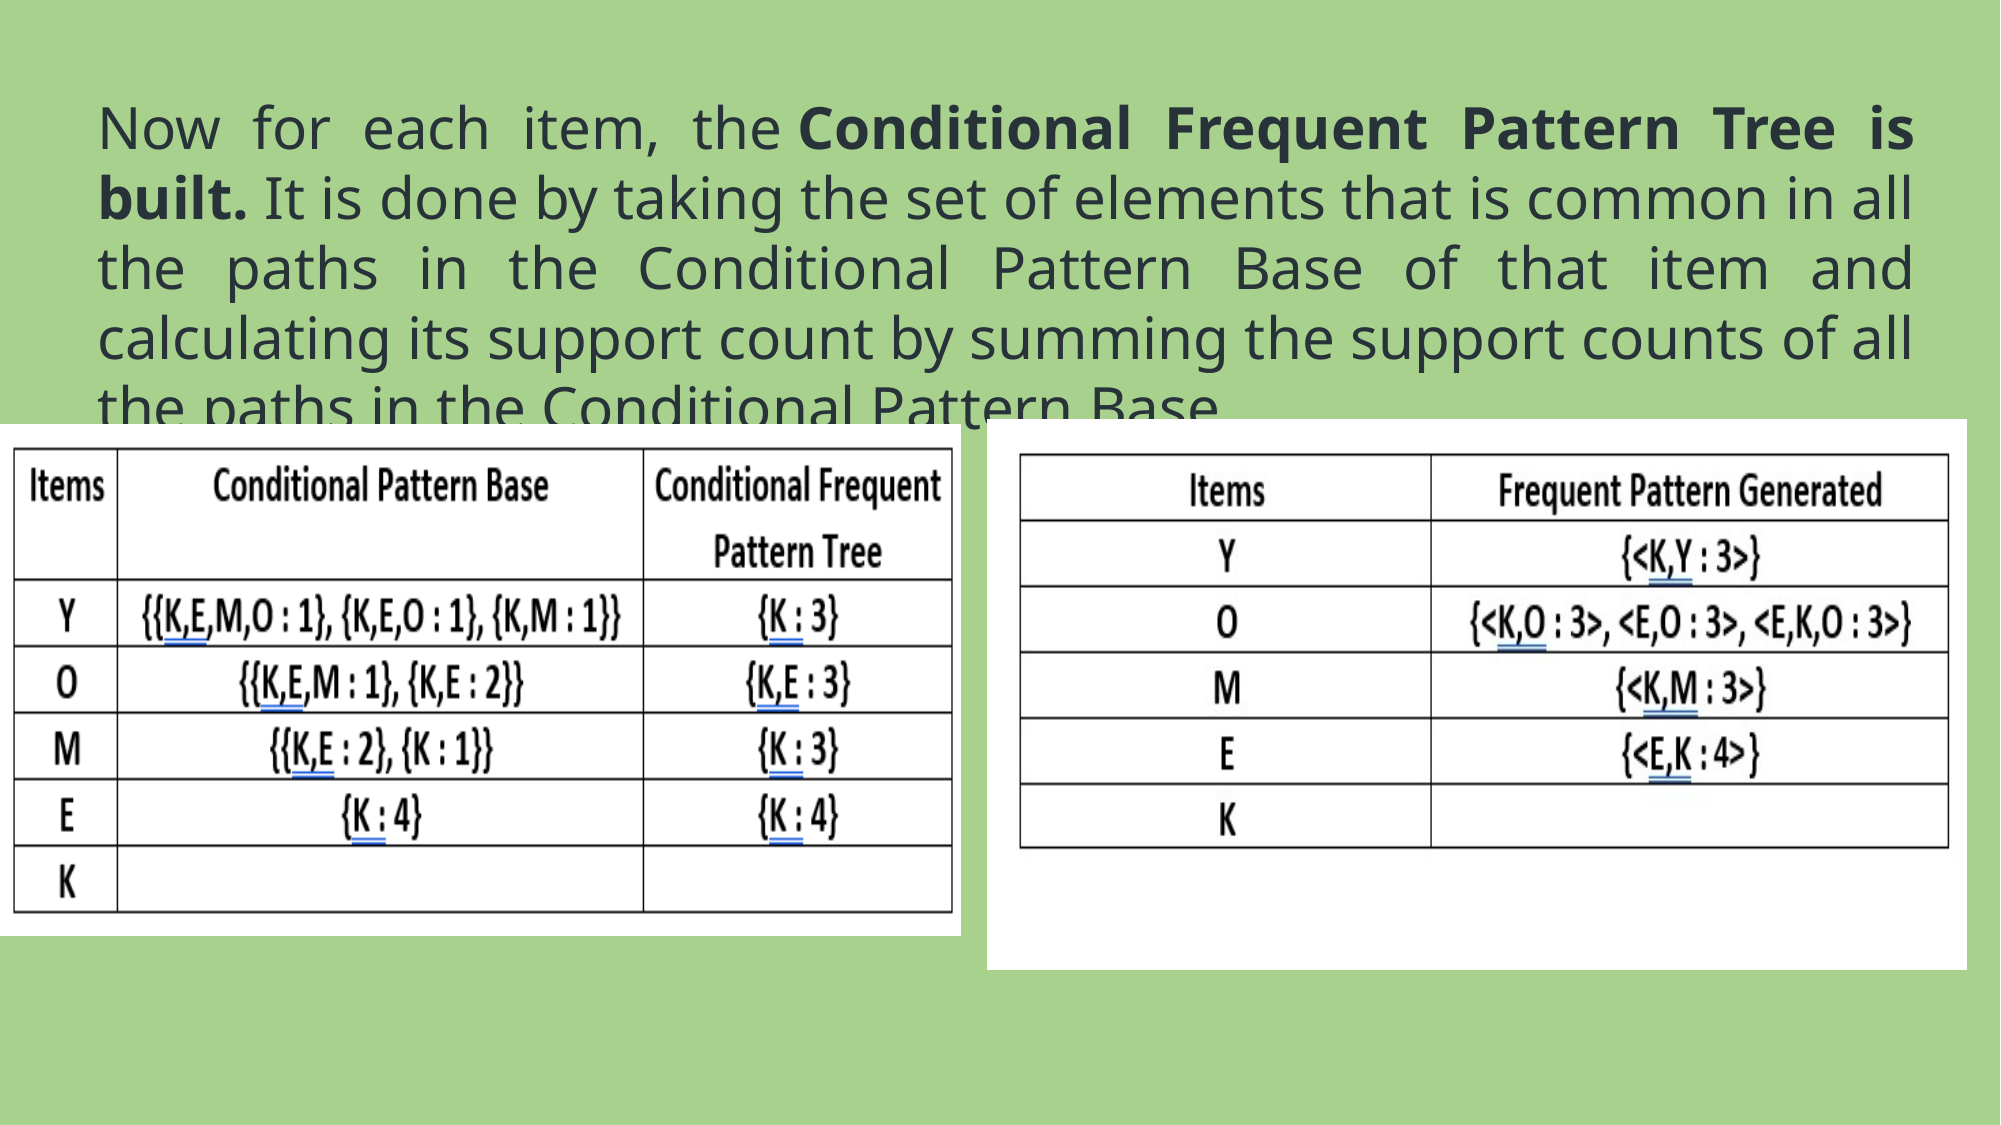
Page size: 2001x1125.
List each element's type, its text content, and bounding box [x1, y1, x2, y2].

picture [987, 419, 1967, 970]
text_box Now for each item, the Conditional Frequent Pattern Tree is built. It is done by taking the set of elements that is common in all the paths in the Conditional Pattern Base of that item and calculating its support count by summing the support counts of all the paths in the Conditional Pattern Base. [82, 83, 1930, 519]
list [0, 424, 961, 936]
